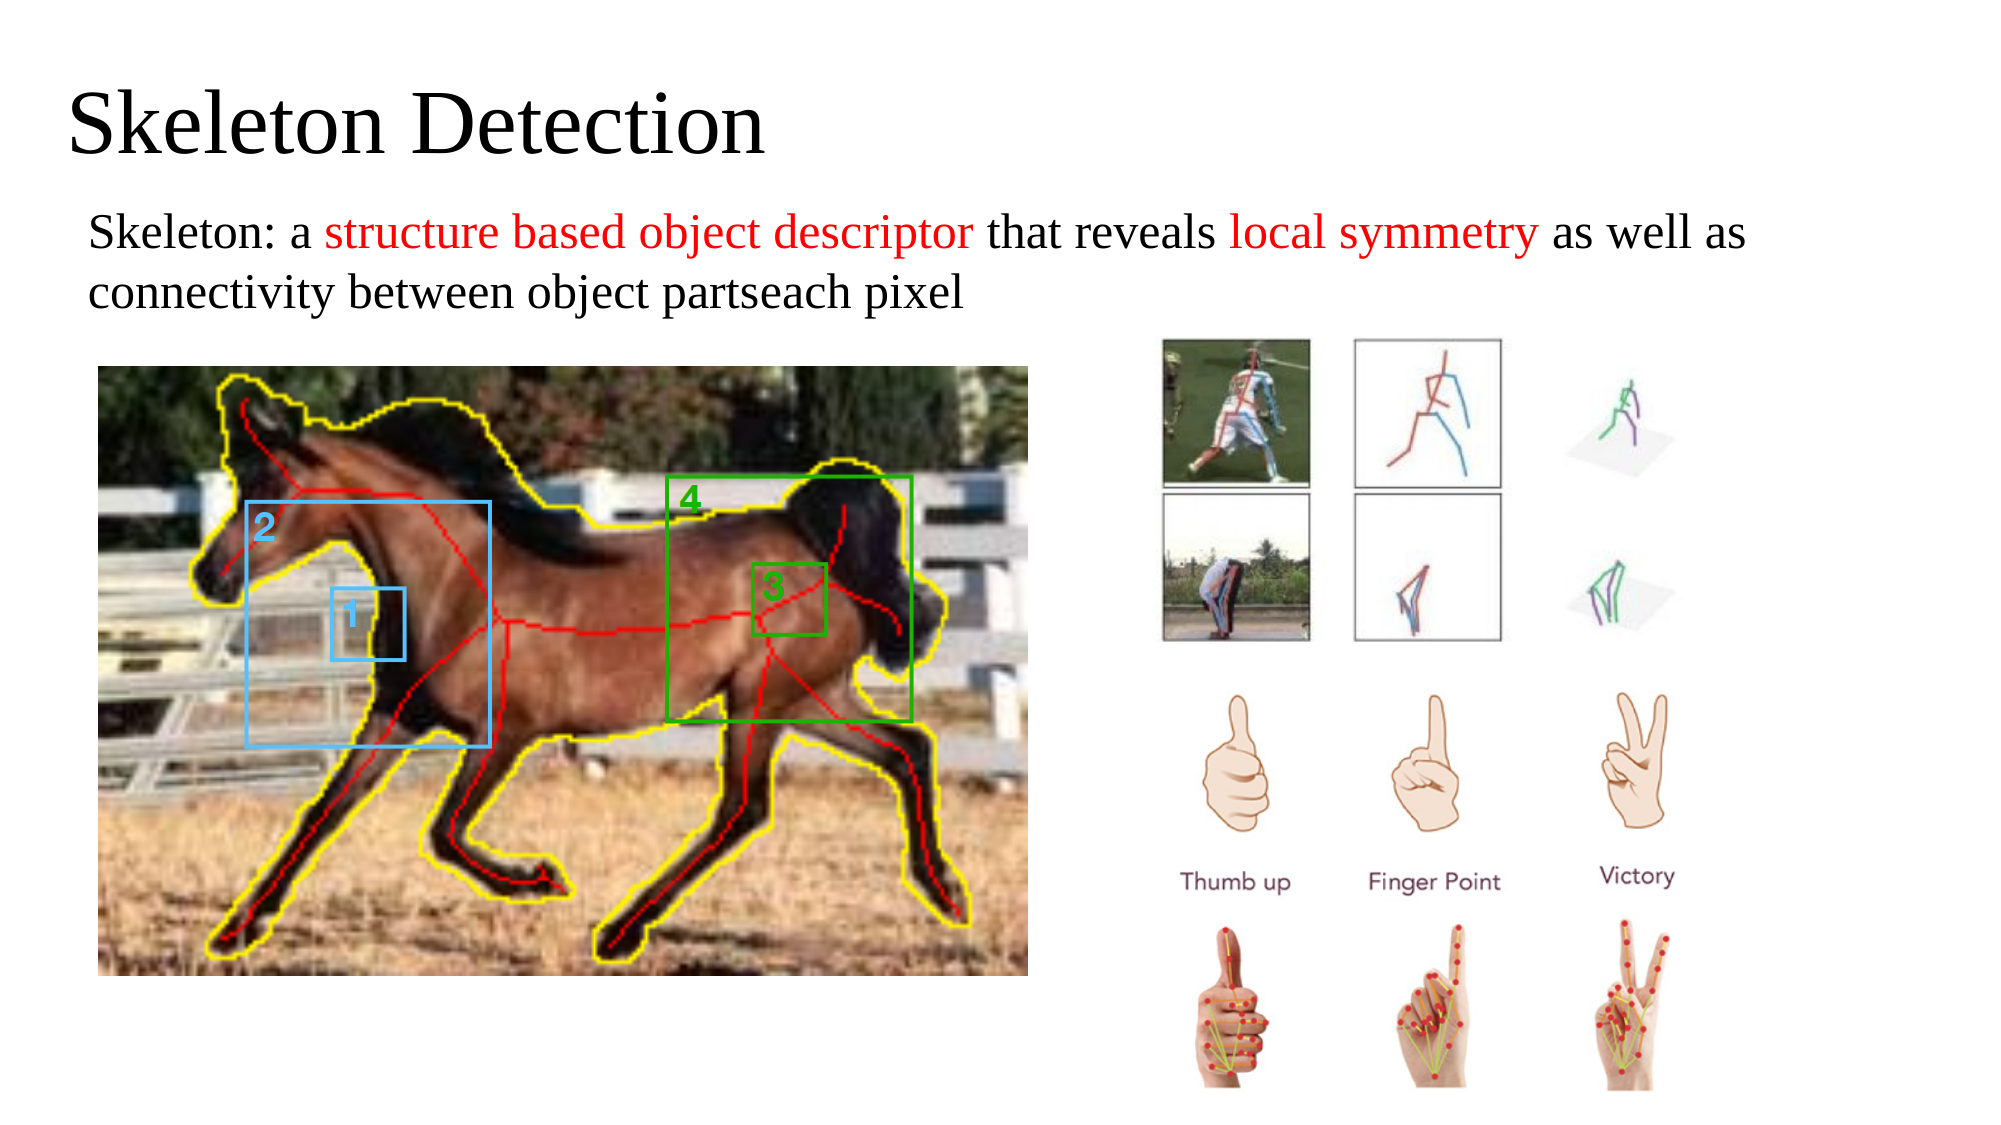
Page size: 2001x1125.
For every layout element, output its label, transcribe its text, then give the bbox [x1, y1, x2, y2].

text_box ﻿Skeleton Detection [50, 14, 1776, 233]
picture [1152, 683, 1708, 1111]
picture [90, 362, 1036, 984]
picture [1152, 327, 1700, 642]
text_box Skeleton: ﻿a structure based object descriptor that reveals local symmetry as well as connectivity between object partseach pixel [73, 190, 1817, 326]
